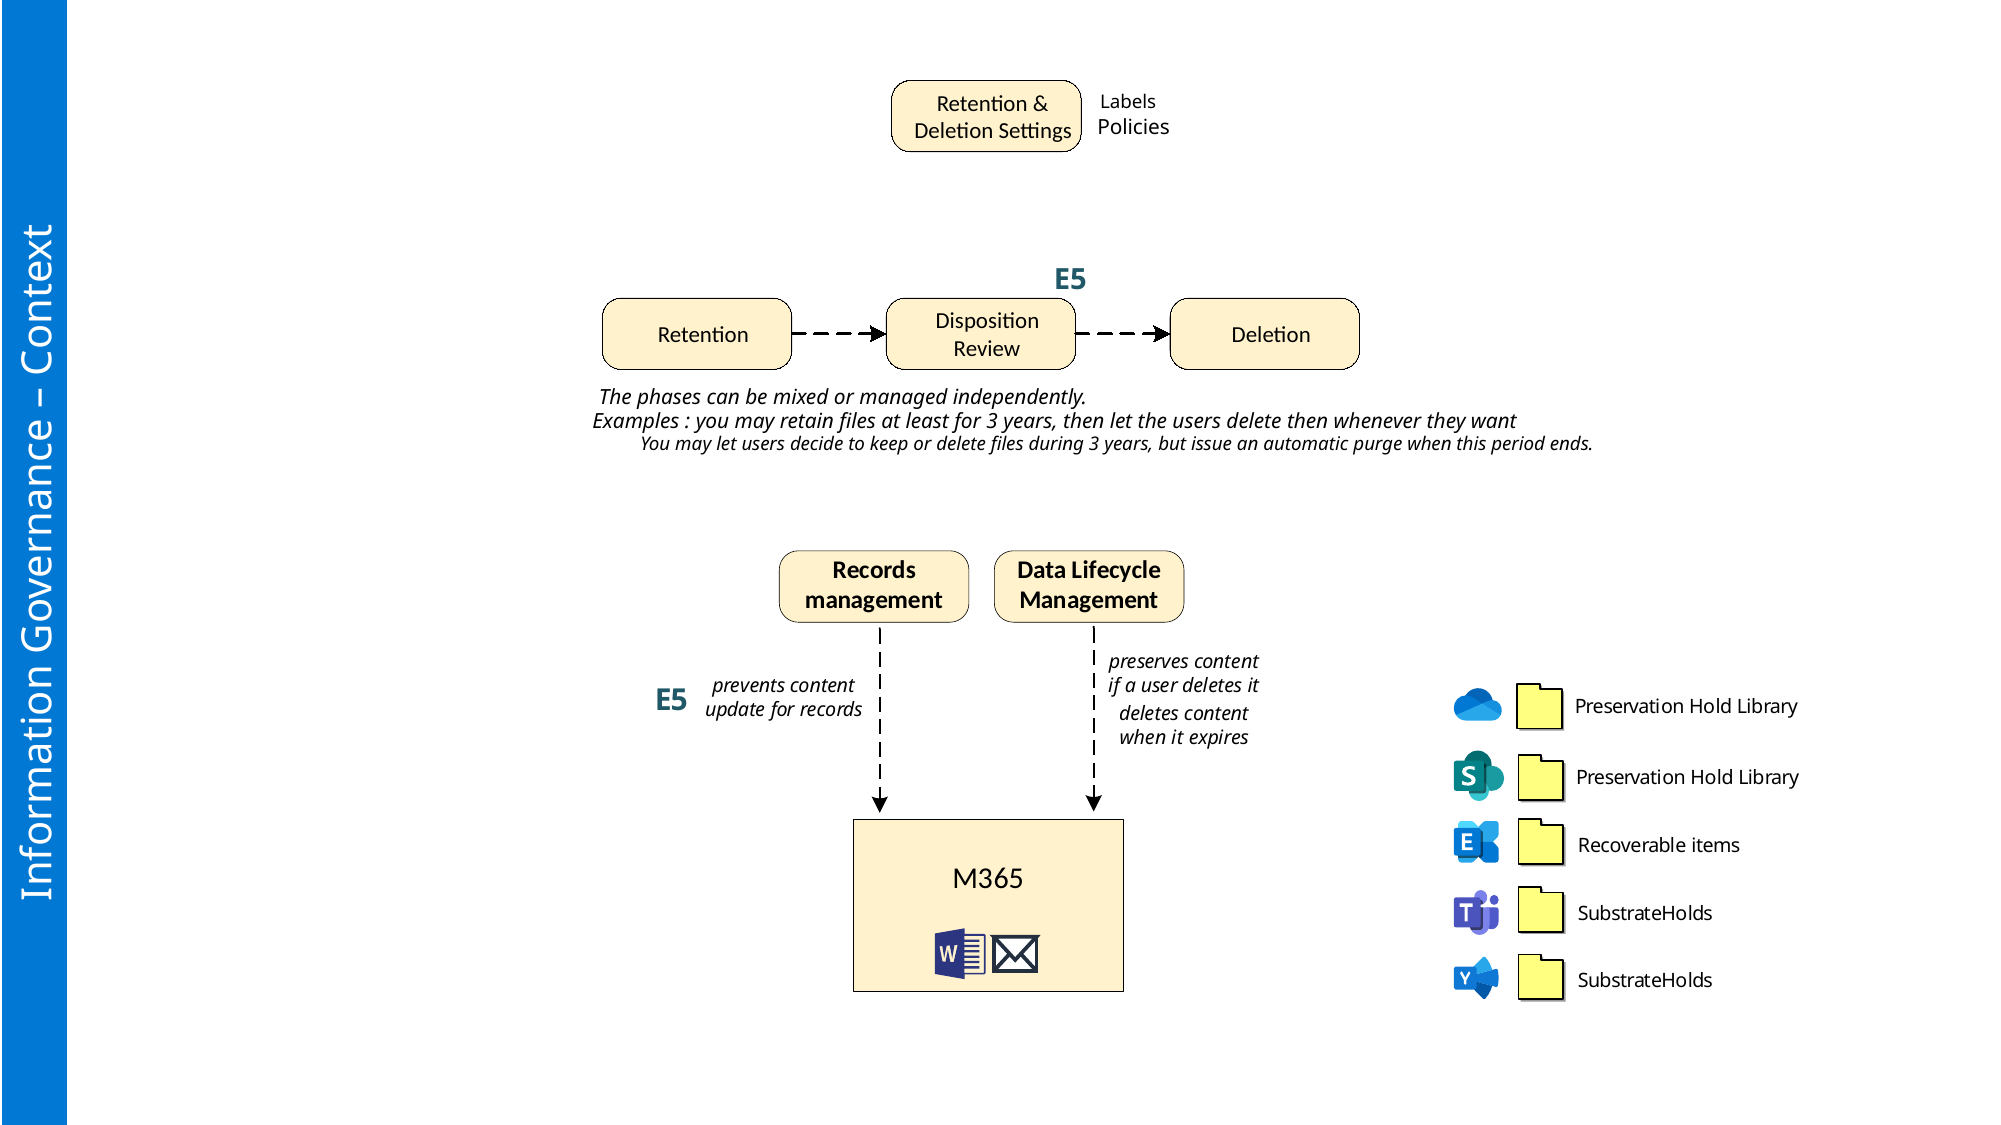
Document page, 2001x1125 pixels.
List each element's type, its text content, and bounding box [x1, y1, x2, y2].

text_box [891, 80, 1082, 152]
picture [636, 545, 1272, 994]
text_box Information Governance – Context [2, 0, 67, 1125]
text_box Deletion Settings [914, 115, 1073, 144]
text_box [602, 260, 1631, 464]
picture [1450, 679, 1811, 1005]
text_box Labels [1100, 90, 1157, 113]
text_box Policies [1097, 114, 1171, 140]
text_box Retention & [936, 88, 1055, 115]
